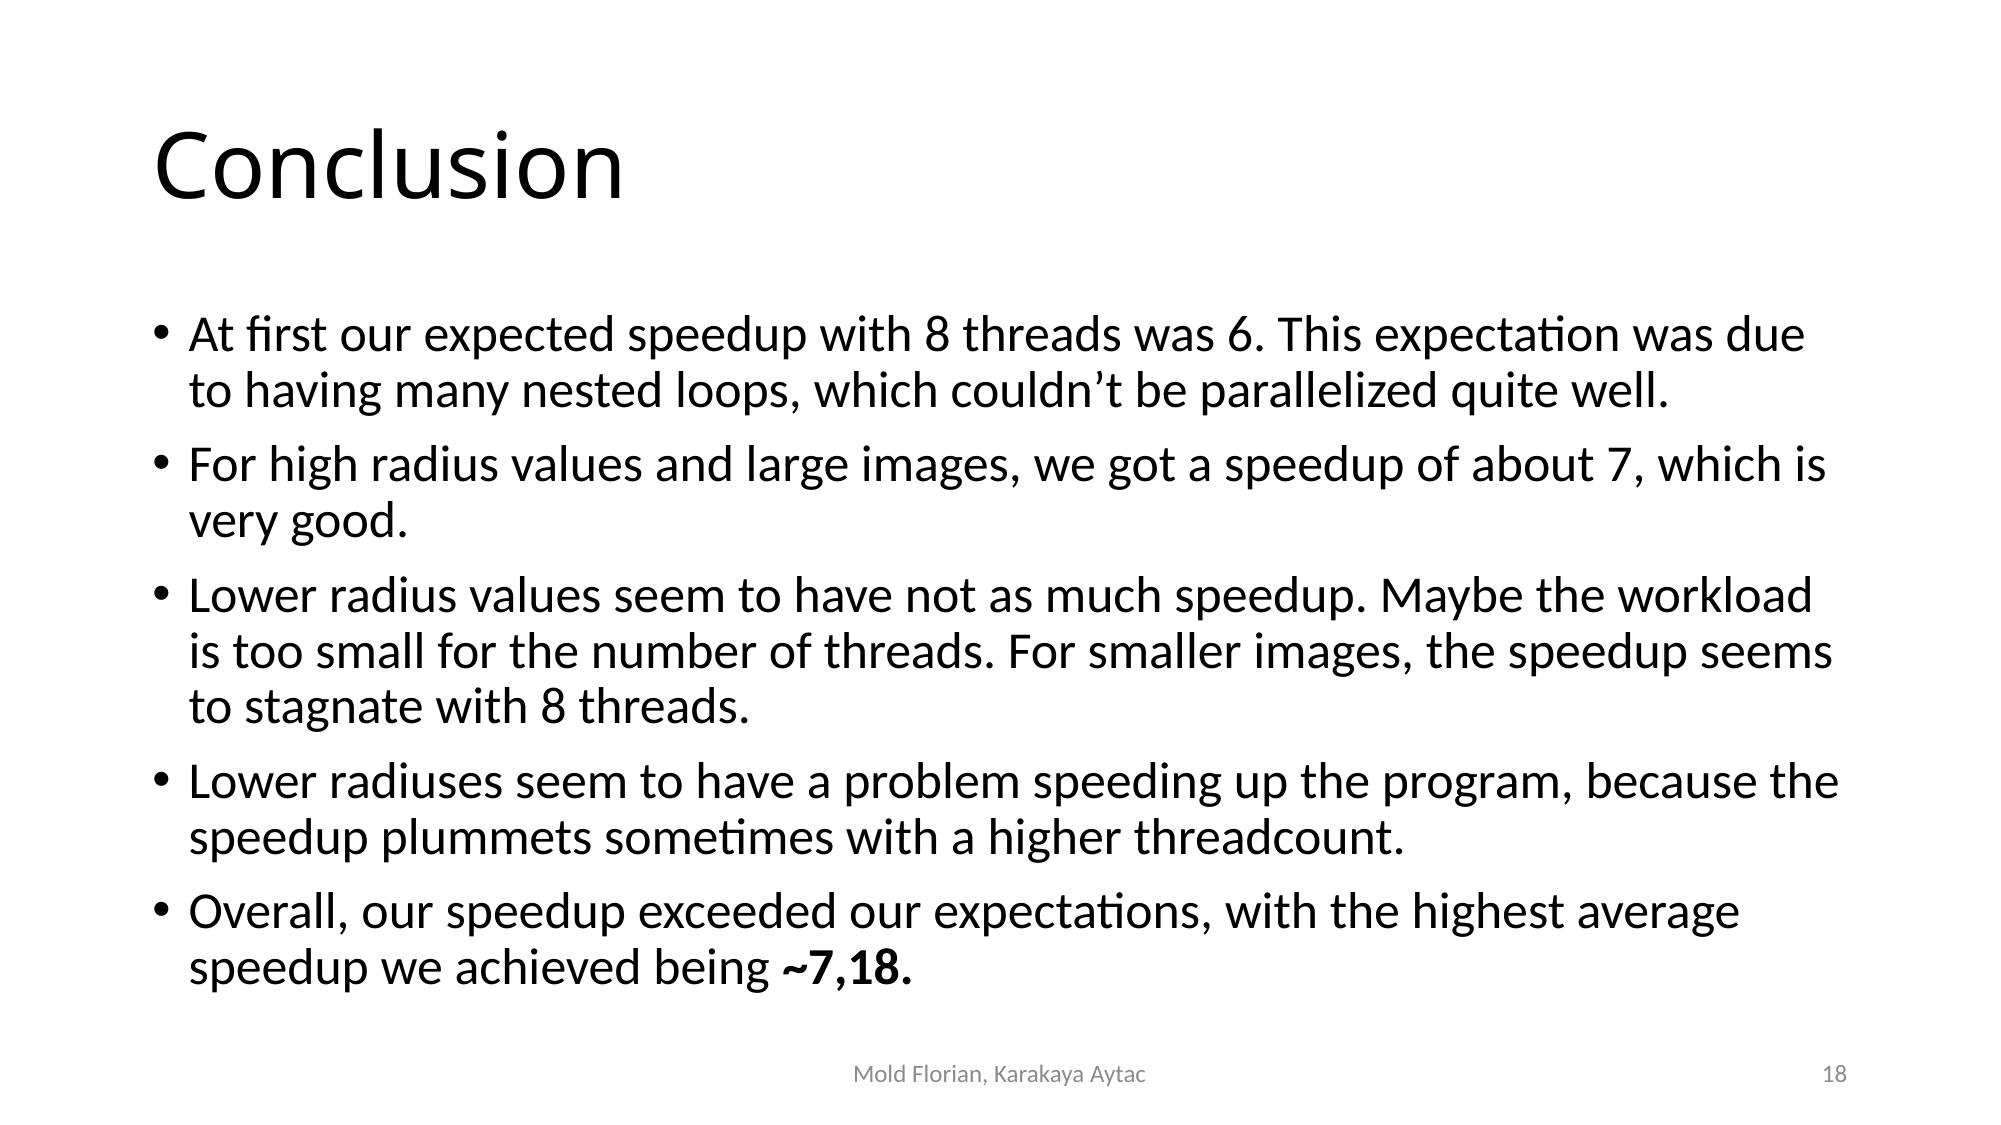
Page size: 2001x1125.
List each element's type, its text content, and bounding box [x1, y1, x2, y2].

slide_number 18 [1412, 1042, 1863, 1103]
footer Mold Florian, Karakaya Aytac [662, 1042, 1338, 1103]
list At first our expected speedup with 8 threads was 6. This expectation was due to having many nested loops, which couldn’t be parallelized quite well. For high radius values and large images, we got a speedup of about 7, which is very good. Lower radius values seem to have not as much speedup. Maybe the workload is too small for the number of threads. For smaller images, the speedup seems to stagnate with 8 threads. Lower radiuses seem to have a problem speeding up the program, because the speedup plummets sometimes with a higher threadcount. Overall, our speedup exceeded our expectations, with the highest average speedup we achieved being ~7,18. [137, 299, 1863, 1014]
title Conclusion [137, 59, 1863, 278]
